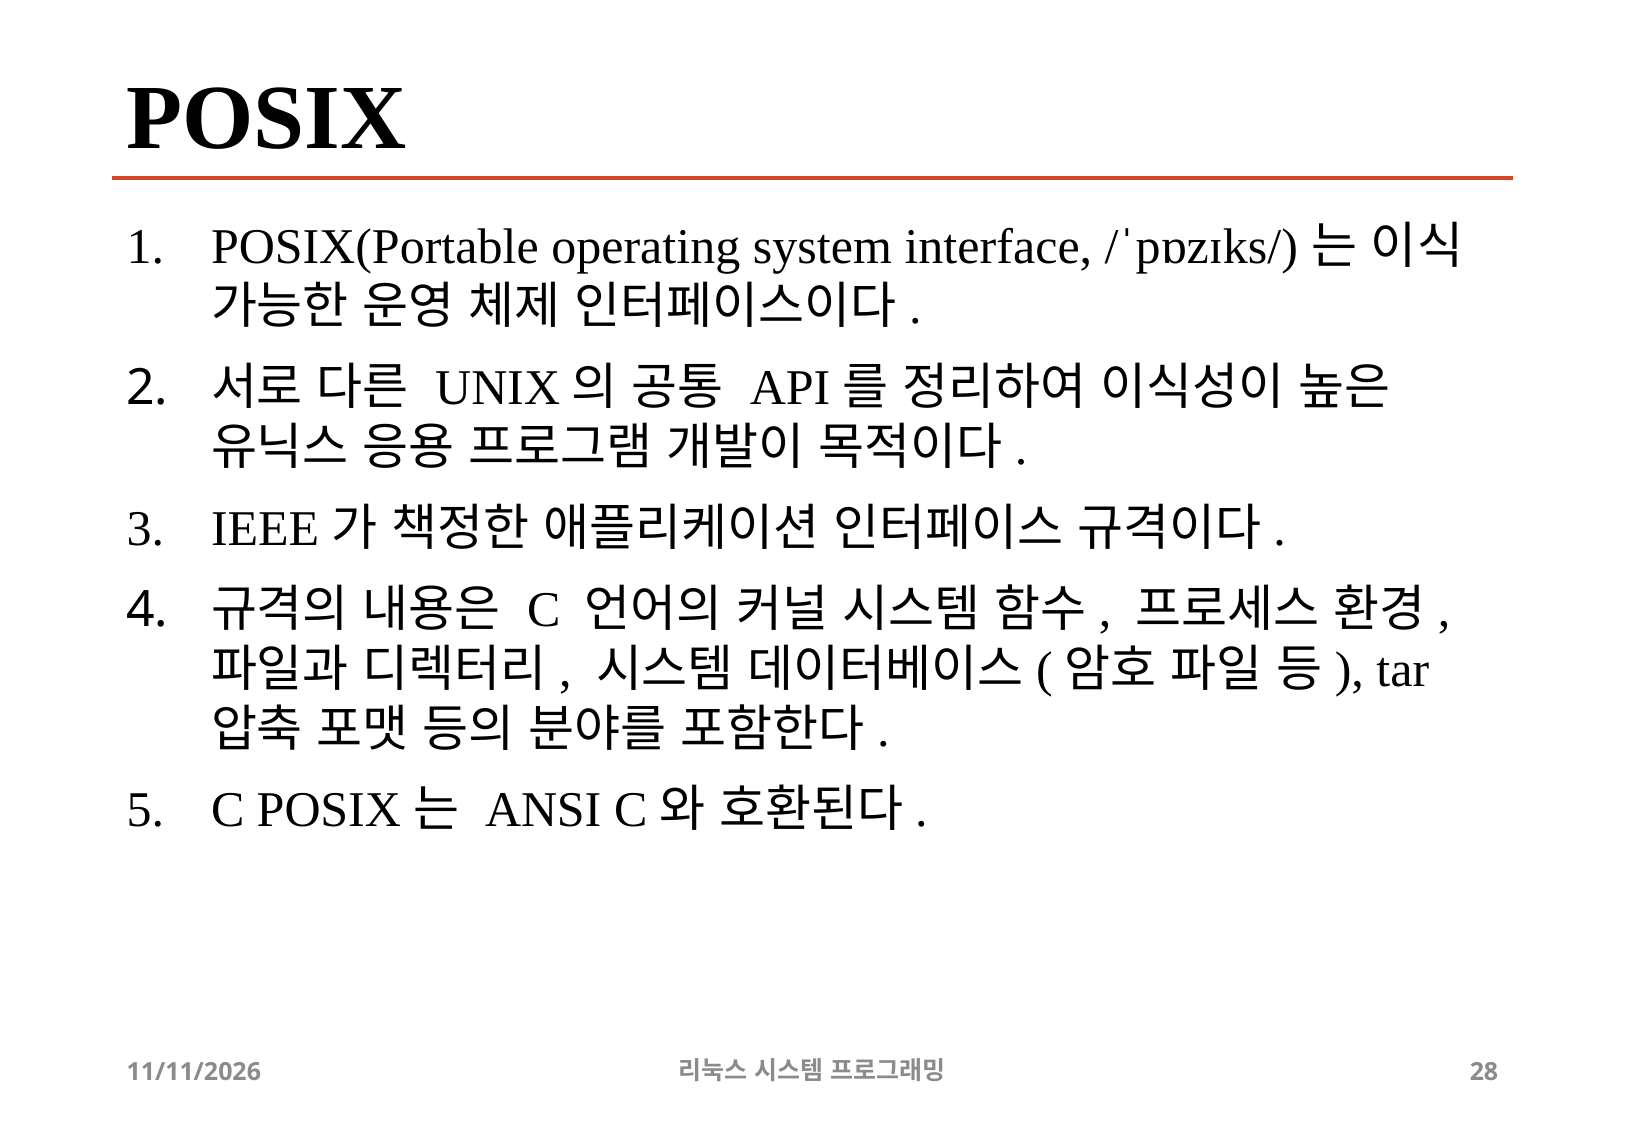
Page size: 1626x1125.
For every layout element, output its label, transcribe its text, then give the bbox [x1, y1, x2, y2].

footer 리눅스 시스템 프로그래밍 [538, 1042, 1087, 1103]
list POSIX(Portable operating system interface, /ˈpɒzɪks/)는 이식 가능한 운영 체제 인터페이스이다. 서로 다른 UNIX의 공통 API를 정리하여 이식성이 높은 유닉스 응용 프로그램 개발이 목적이다. IEEE가 책정한 애플리케이션 인터페이스 규격이다. 규격의 내용은 C 언어의 커널 시스템 함수, 프로세스 환경, 파일과 디렉터리, 시스템 데이터베이스(암호 파일 등), tar 압축 포맷 등의 분야를 포함한다. C POSIX는 ANSI C와 호환된다. [111, 205, 1514, 1014]
title POSIX [111, 59, 1514, 179]
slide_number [111, 1042, 303, 1103]
slide_number 28 [1433, 1042, 1514, 1103]
